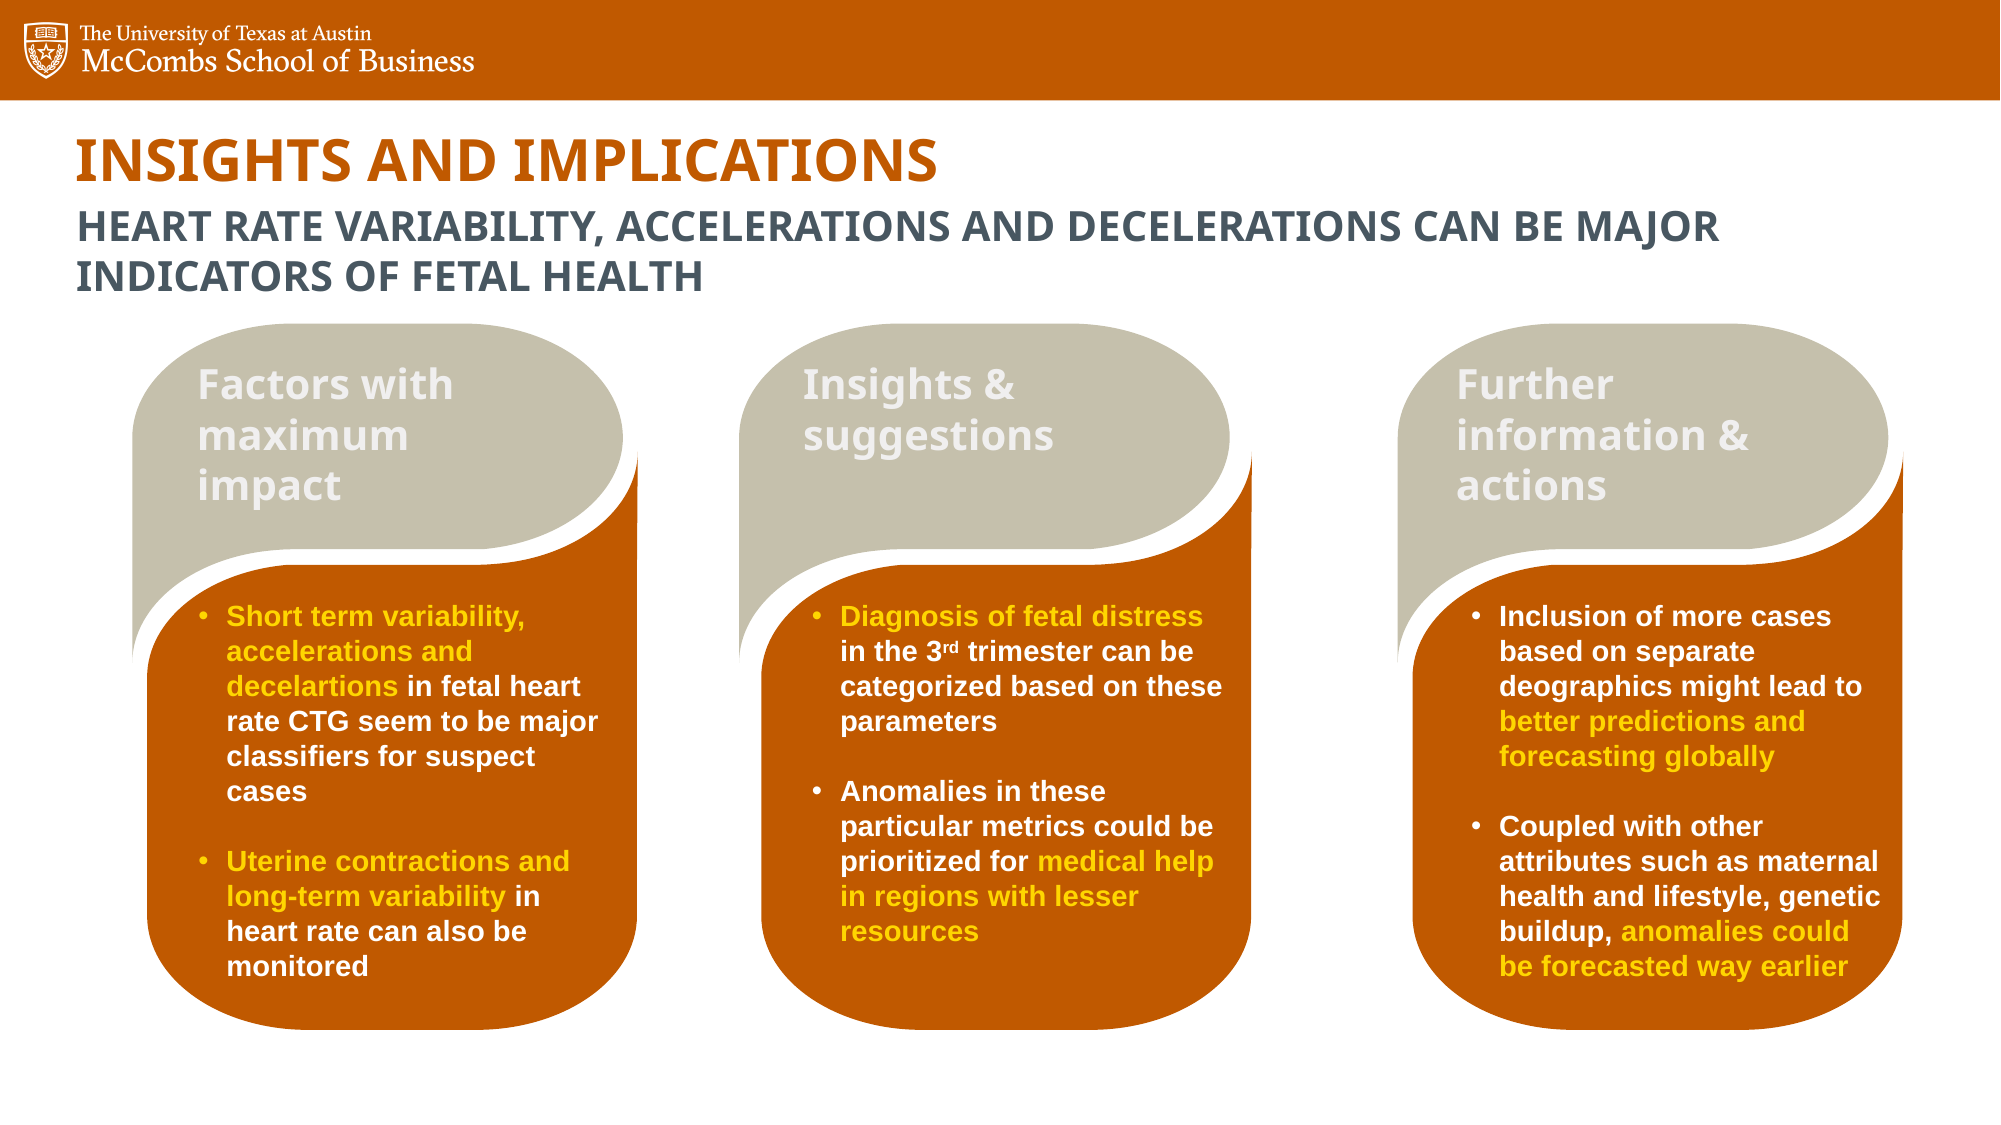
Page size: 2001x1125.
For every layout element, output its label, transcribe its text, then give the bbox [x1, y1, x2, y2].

text_box HEART RATE VARIABILITY, ACCELERATIONS AND DECELERATIONS CAN BE MAJOR INDICATORS OF FETAL HEALTH [61, 191, 1963, 307]
picture [24, 22, 474, 79]
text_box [132, 323, 1904, 1066]
text_box Insights and implications [60, 123, 1283, 368]
